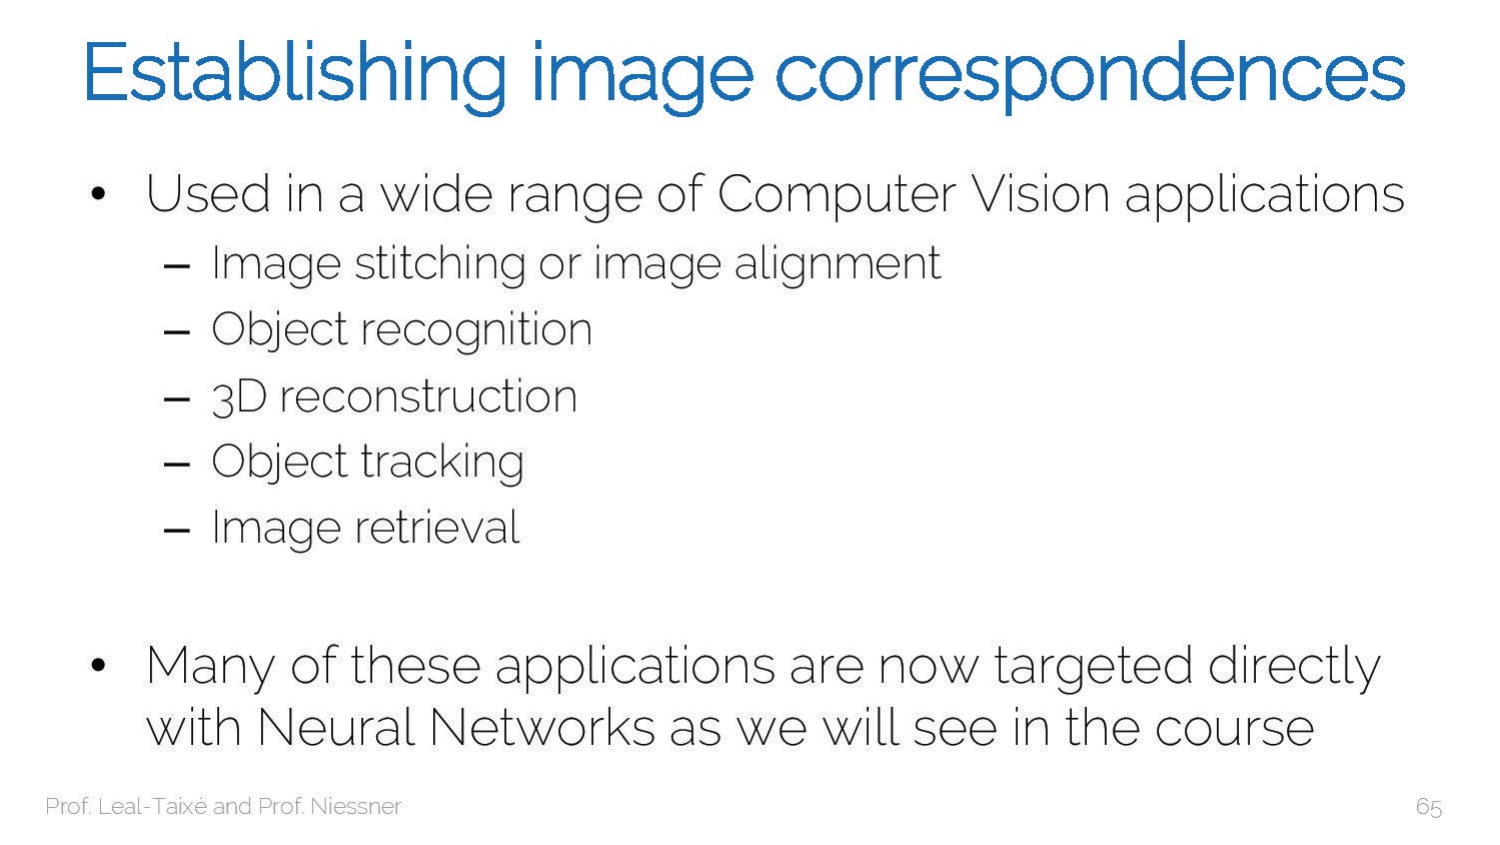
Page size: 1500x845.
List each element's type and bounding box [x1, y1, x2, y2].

text_box [0, 0, 1500, 844]
